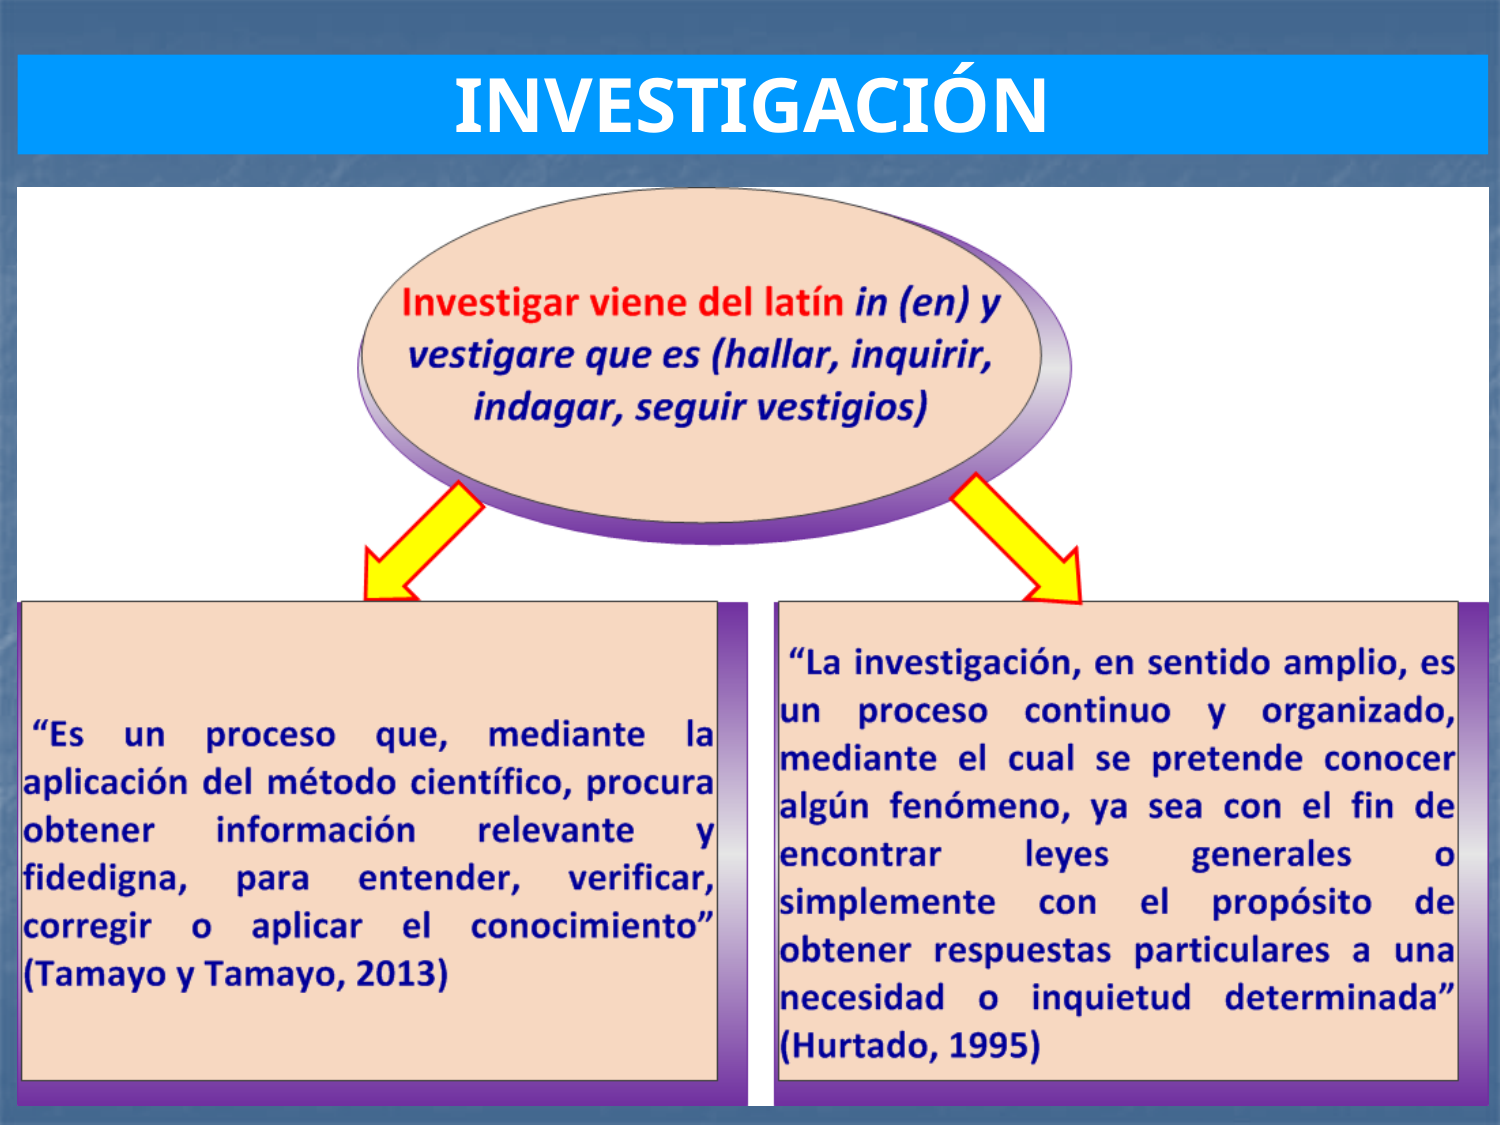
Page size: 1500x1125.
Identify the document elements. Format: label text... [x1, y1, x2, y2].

text_box INVESTIGACIÓN [17, 54, 1489, 155]
picture [17, 187, 1489, 1107]
